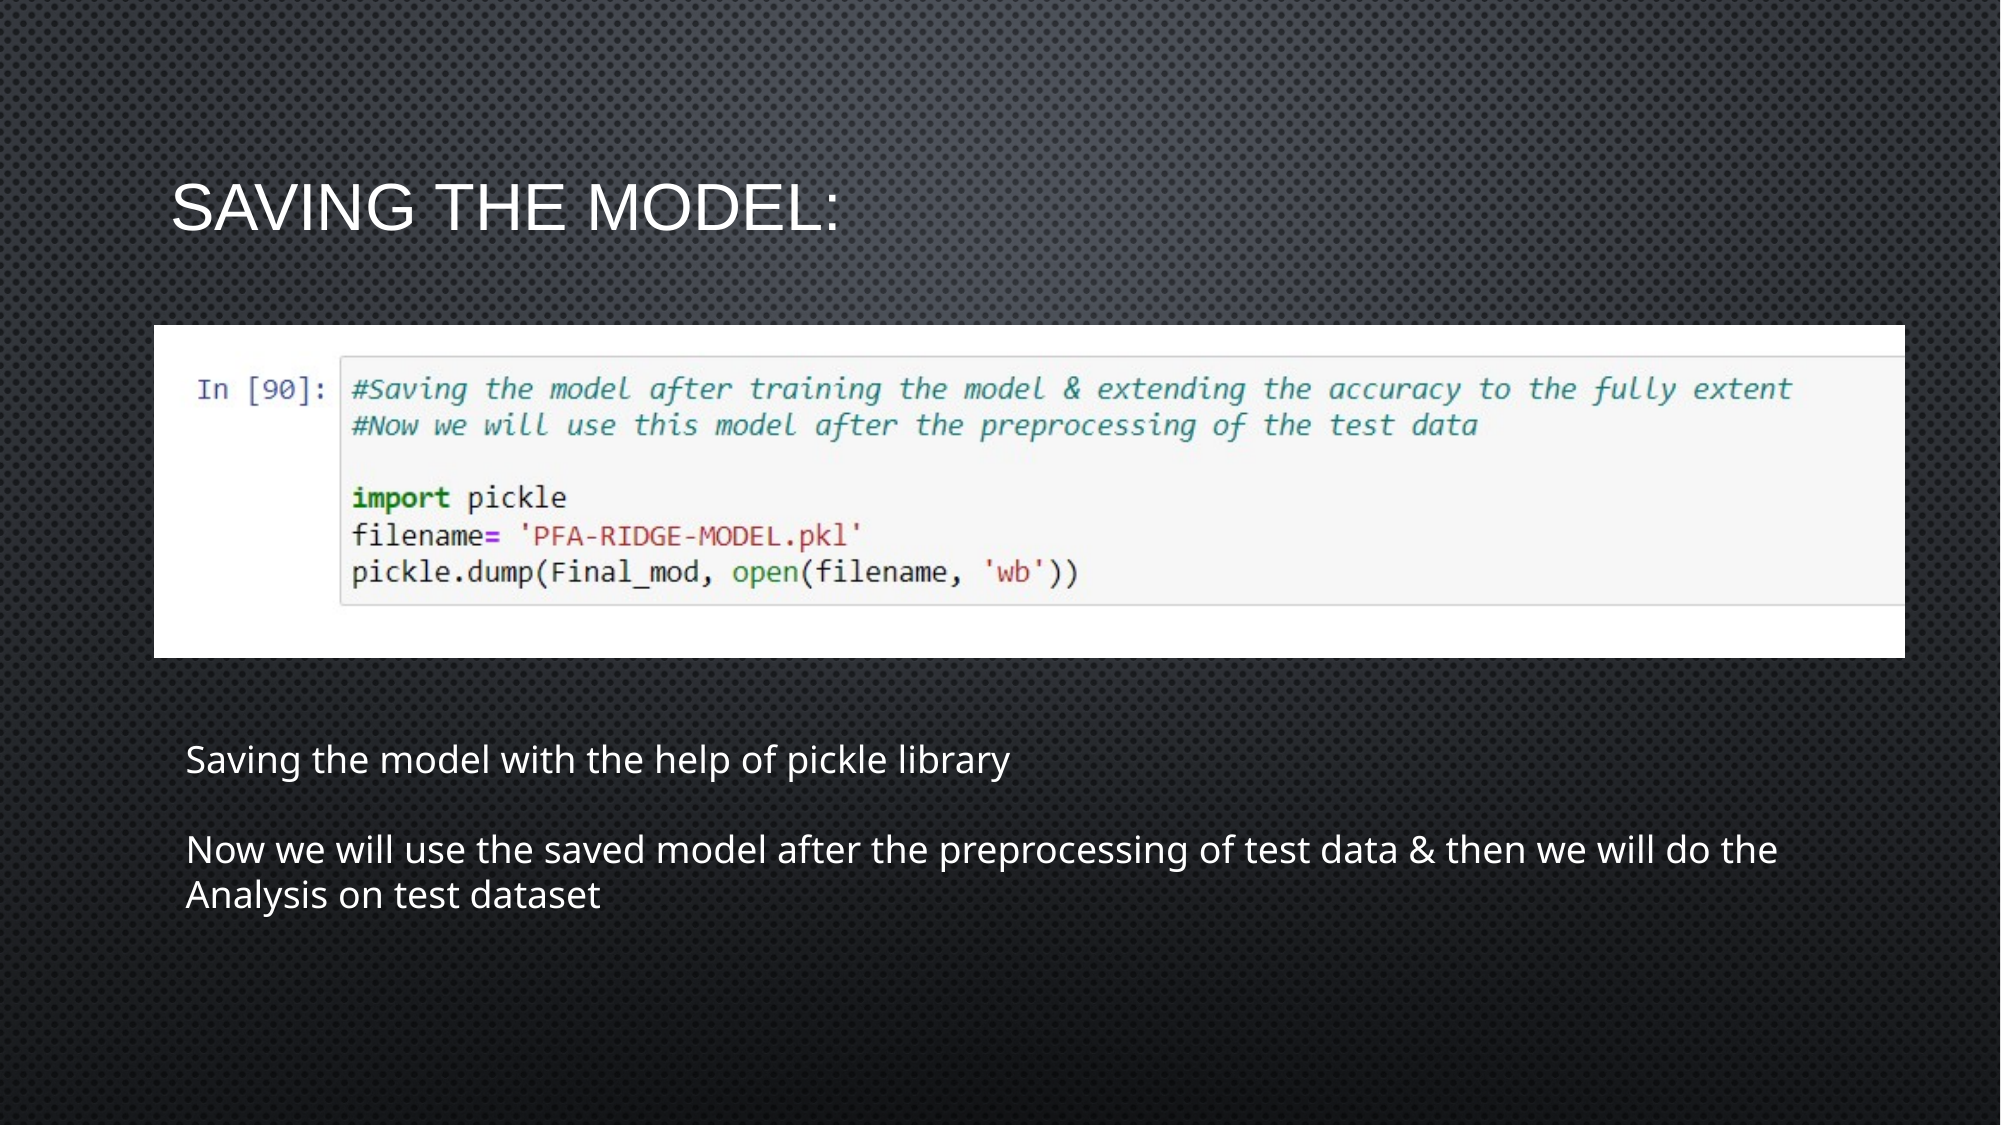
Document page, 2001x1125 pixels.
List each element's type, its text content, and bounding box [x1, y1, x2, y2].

text_box Saving the model with the help of pickle library Now we will use the saved model after the preprocessing of test data & then we will do the Analysis on test dataset [170, 728, 1806, 924]
title SAVING THE MODEL: [154, 127, 1492, 280]
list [154, 325, 1905, 659]
